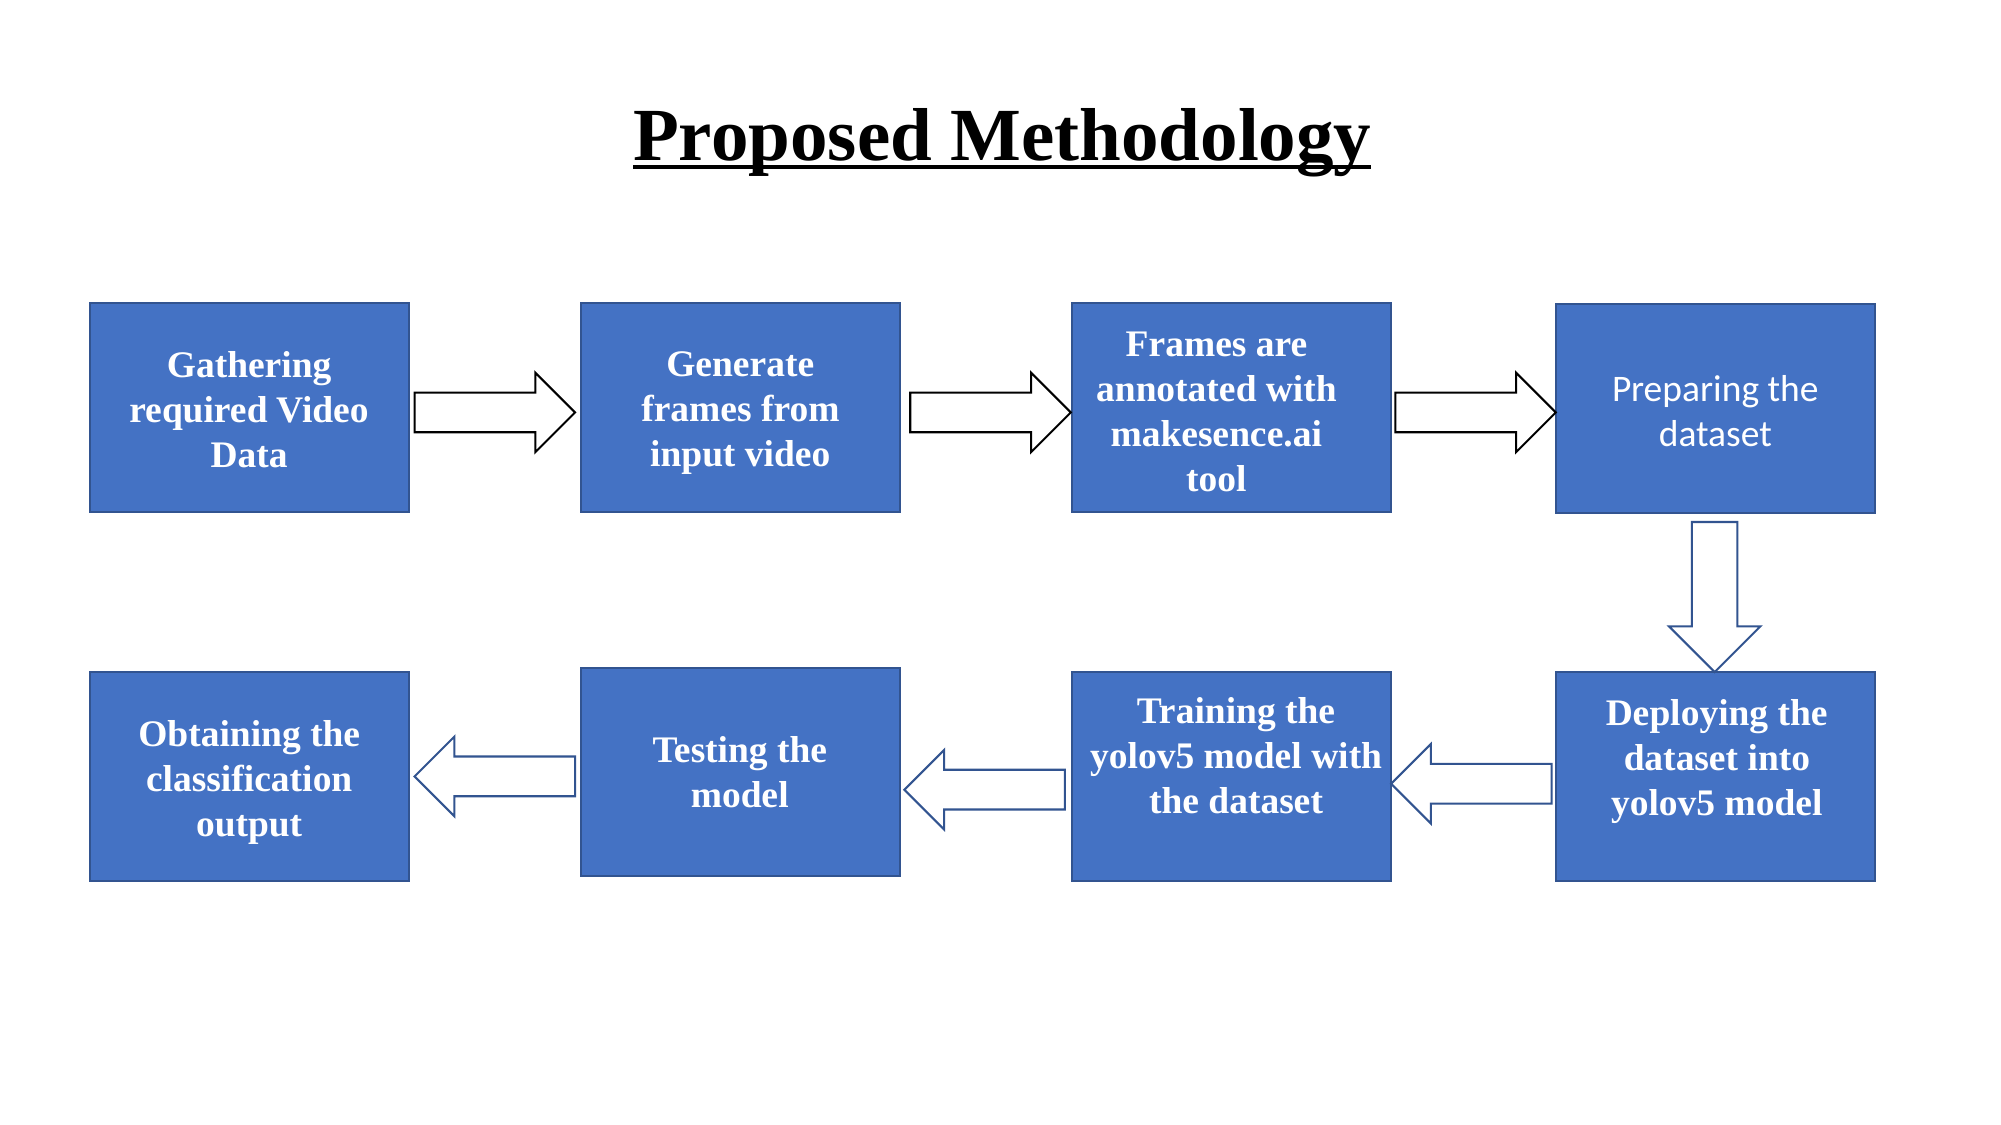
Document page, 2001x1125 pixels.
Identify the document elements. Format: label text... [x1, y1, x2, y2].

text_box Training the yolov5 model with the dataset [1073, 678, 1399, 828]
text_box Testing the model [624, 717, 856, 823]
text_box [580, 667, 901, 877]
text_box [1666, 520, 1763, 674]
text_box [1555, 671, 1876, 882]
text_box Gathering required Video Data [89, 302, 410, 513]
text_box Obtaining the classification output [89, 671, 410, 882]
text_box [413, 370, 577, 455]
text_box Preparing the dataset [1555, 303, 1876, 514]
text_box [1071, 671, 1392, 882]
text_box Deploying the dataset into yolov5 model [1563, 680, 1871, 831]
text_box [909, 370, 1073, 455]
text_box Frames are annotated with makesence.ai tool [1071, 312, 1361, 507]
text_box [413, 734, 577, 819]
text_box [1071, 302, 1392, 513]
text_box [1394, 370, 1558, 455]
text_box Generate frames from input video [600, 331, 881, 482]
text_box [902, 747, 1066, 832]
text_box Proposed Methodology [28, 33, 1942, 184]
text_box [1389, 741, 1553, 827]
text_box [580, 302, 901, 513]
